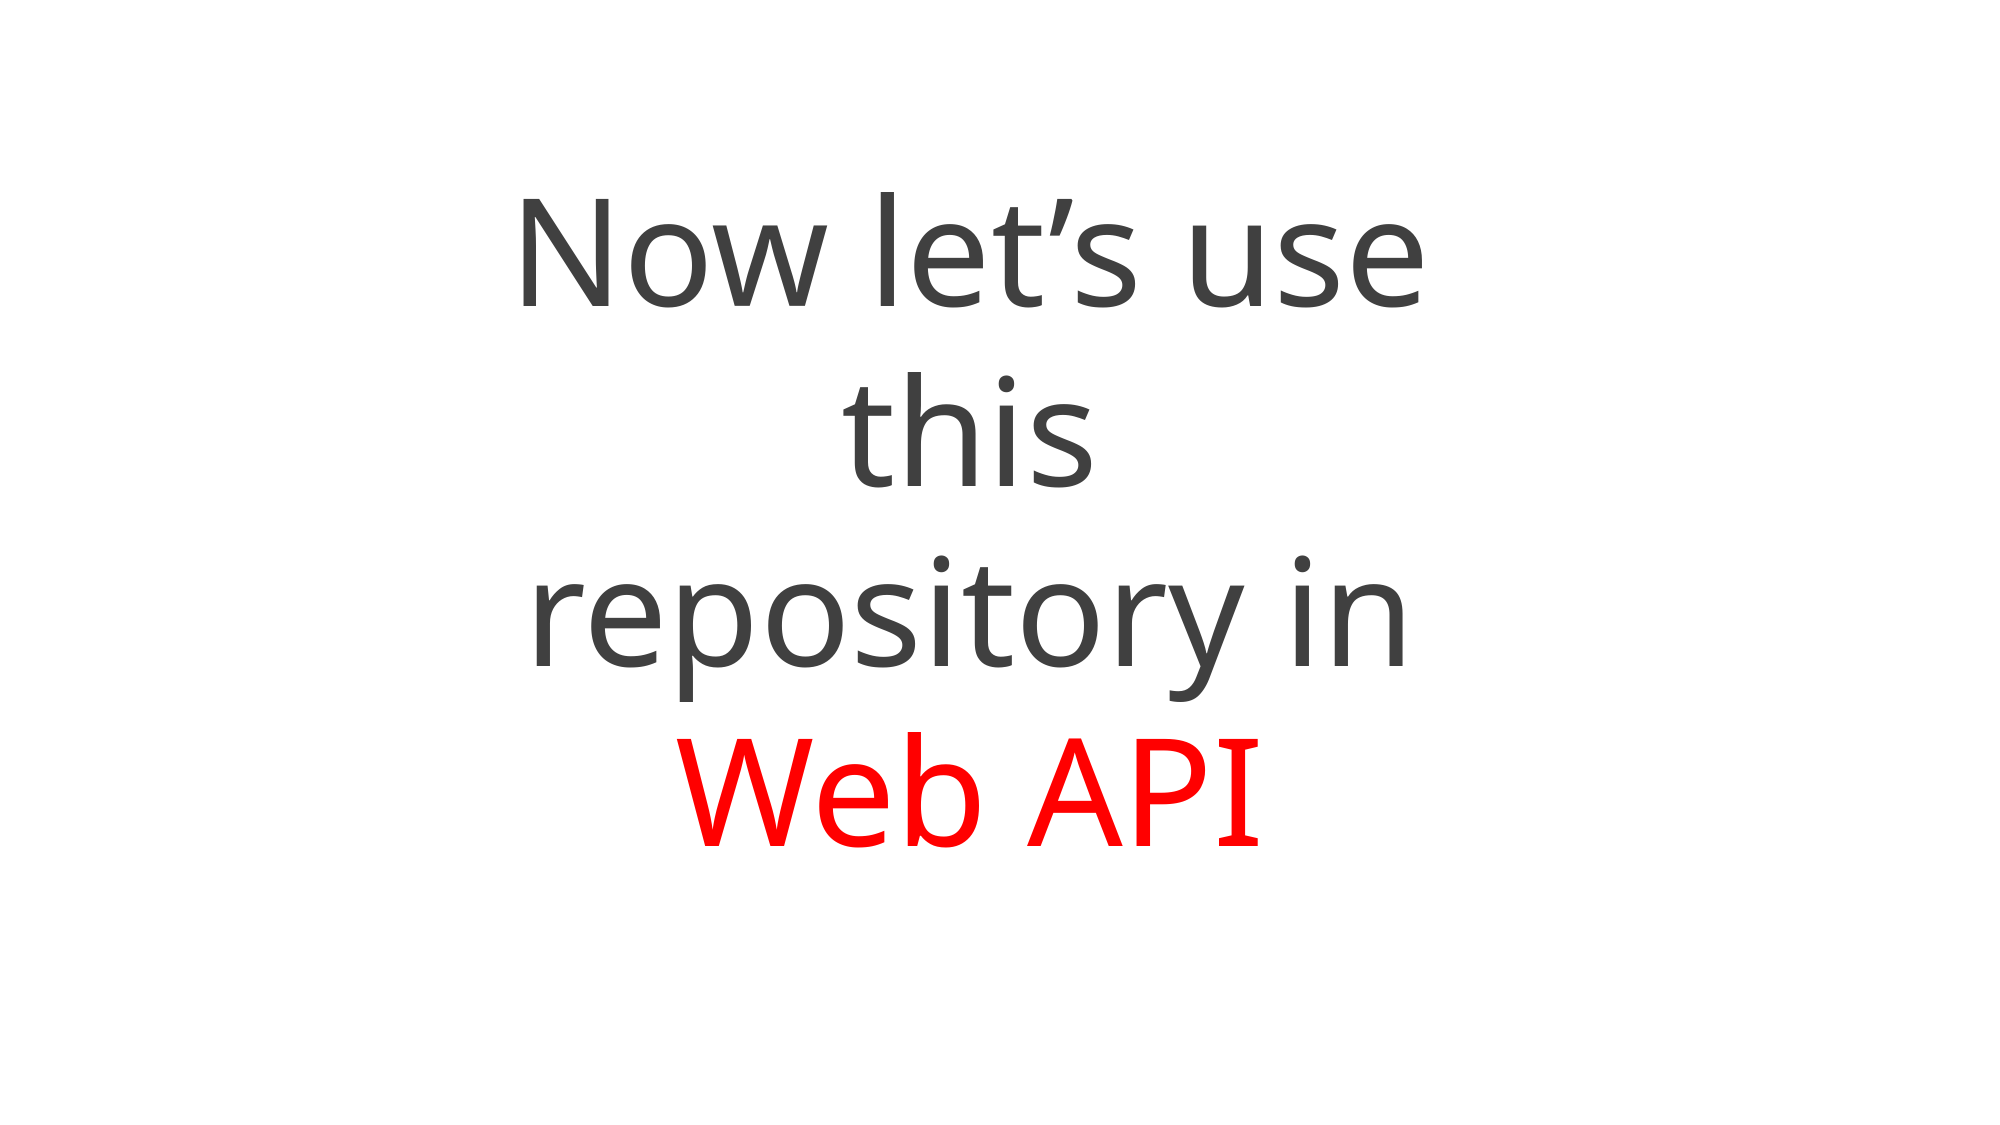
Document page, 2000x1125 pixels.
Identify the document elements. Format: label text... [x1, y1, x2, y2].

text_box Now let’s use this repository in Web API [489, 156, 1450, 877]
